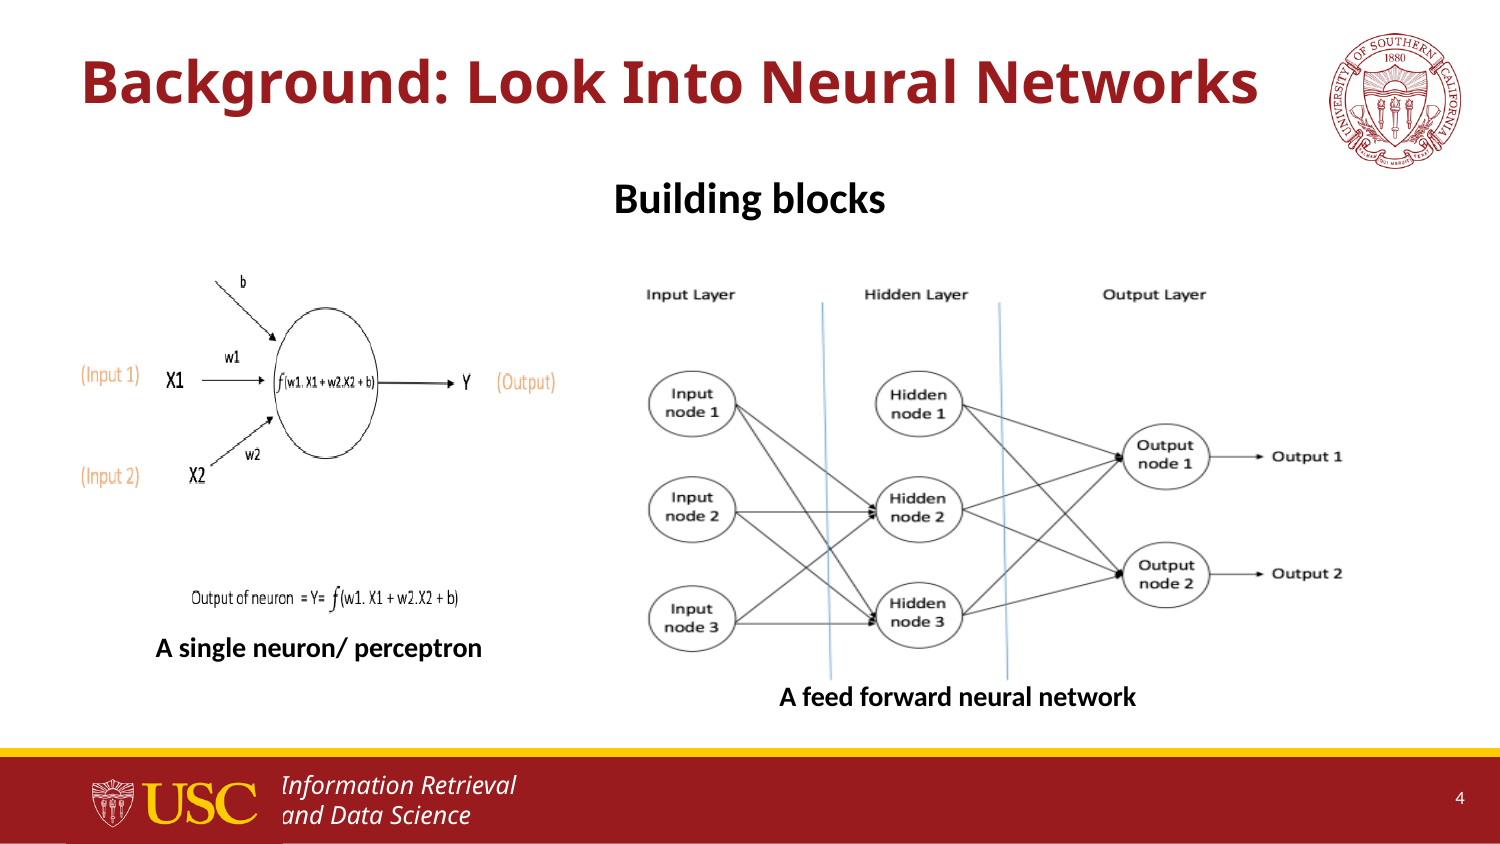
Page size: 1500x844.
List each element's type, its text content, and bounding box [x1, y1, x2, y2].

picture [66, 762, 283, 844]
picture [1329, 132, 1461, 169]
picture [69, 274, 573, 622]
picture [1329, 33, 1461, 38]
slide_number 4 [1389, 764, 1480, 830]
text_box A feed forward neural network [764, 689, 1152, 720]
text_box A single neuron/ perceptron [140, 622, 498, 671]
picture [623, 274, 1362, 689]
list Building blocks [51, 161, 1449, 722]
title Background: Look Into Neural Networks [64, 38, 1463, 132]
